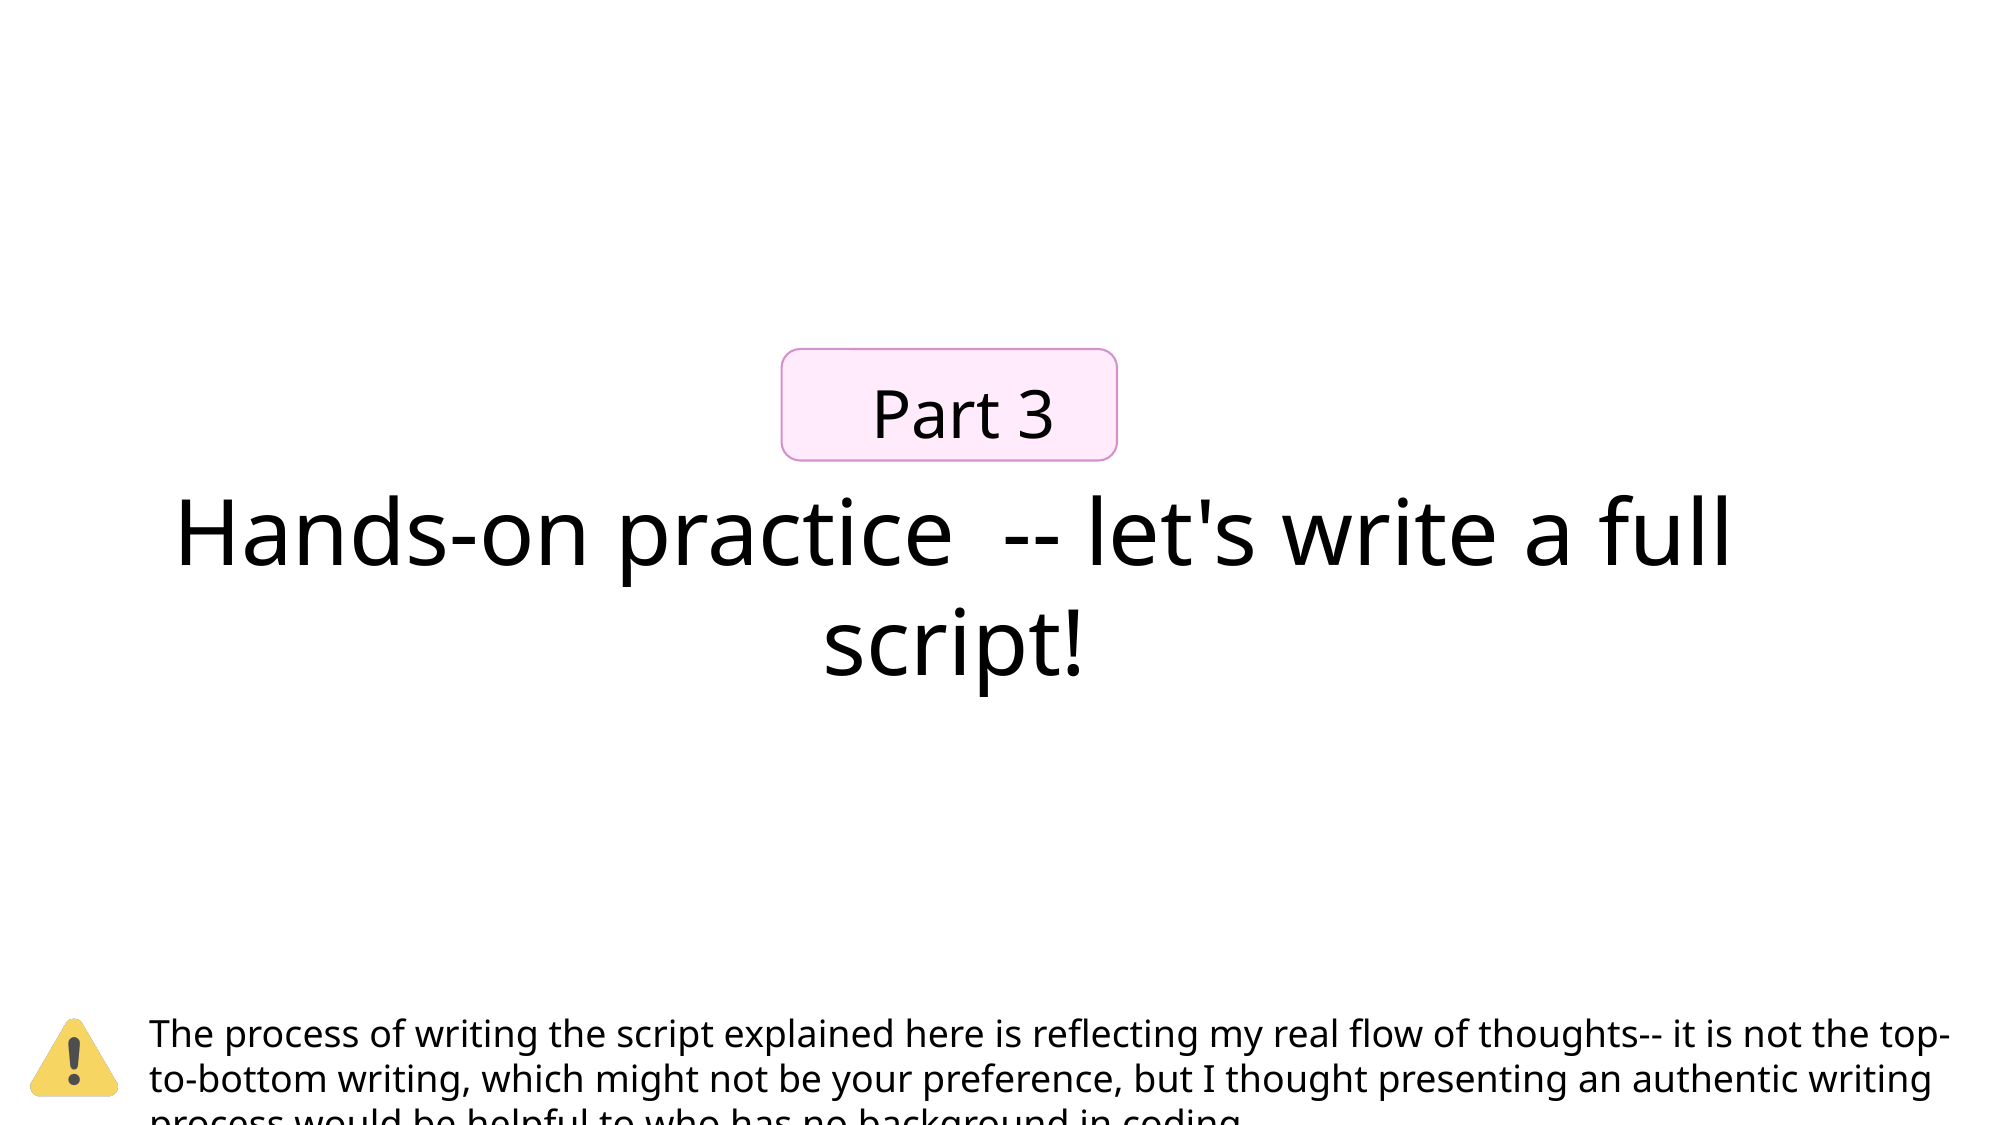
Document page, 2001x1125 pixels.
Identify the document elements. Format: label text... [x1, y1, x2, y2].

text_box Hands-on practice -- let's write a full script! [133, 466, 1776, 702]
picture [24, 1008, 126, 1109]
text_box [805, 347, 1195, 408]
text_box Part 3 [856, 364, 1534, 460]
text_box [780, 347, 1106, 462]
text_box The process of writing the script explained here is reflecting my real flow of thoughts-- it is not the top-to-bottom writing, which might not be your preference, but I thought presenting an authentic writing process would be helpful to who has no background in coding [134, 1002, 2000, 1125]
